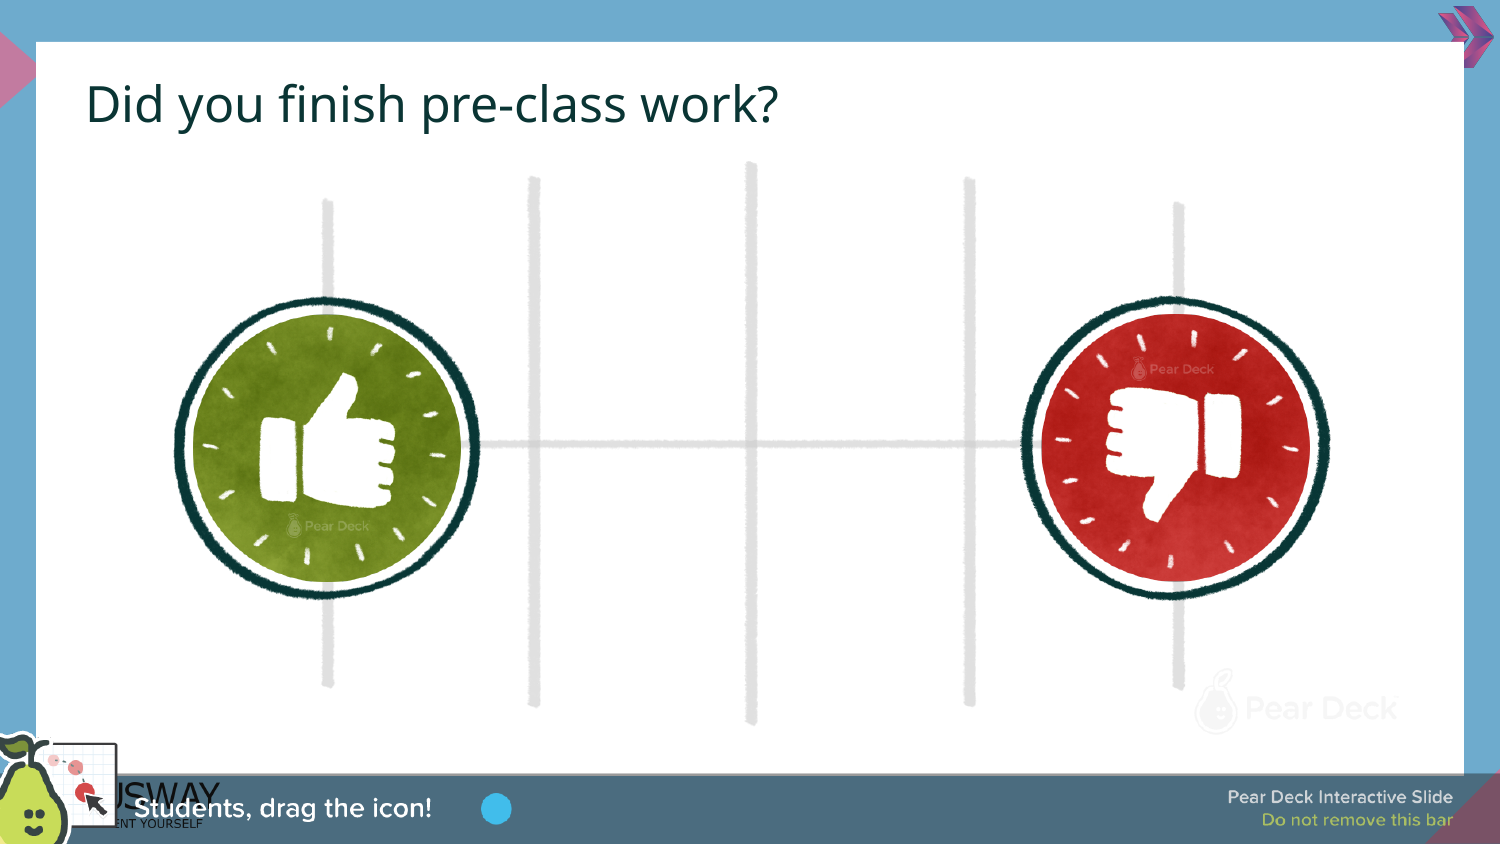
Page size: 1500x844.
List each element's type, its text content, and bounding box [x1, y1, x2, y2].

picture [0, 142, 1500, 844]
text_box [36, 41, 1464, 724]
picture [1438, 6, 1494, 68]
title Did you finish pre-class work? [85, 70, 1415, 142]
